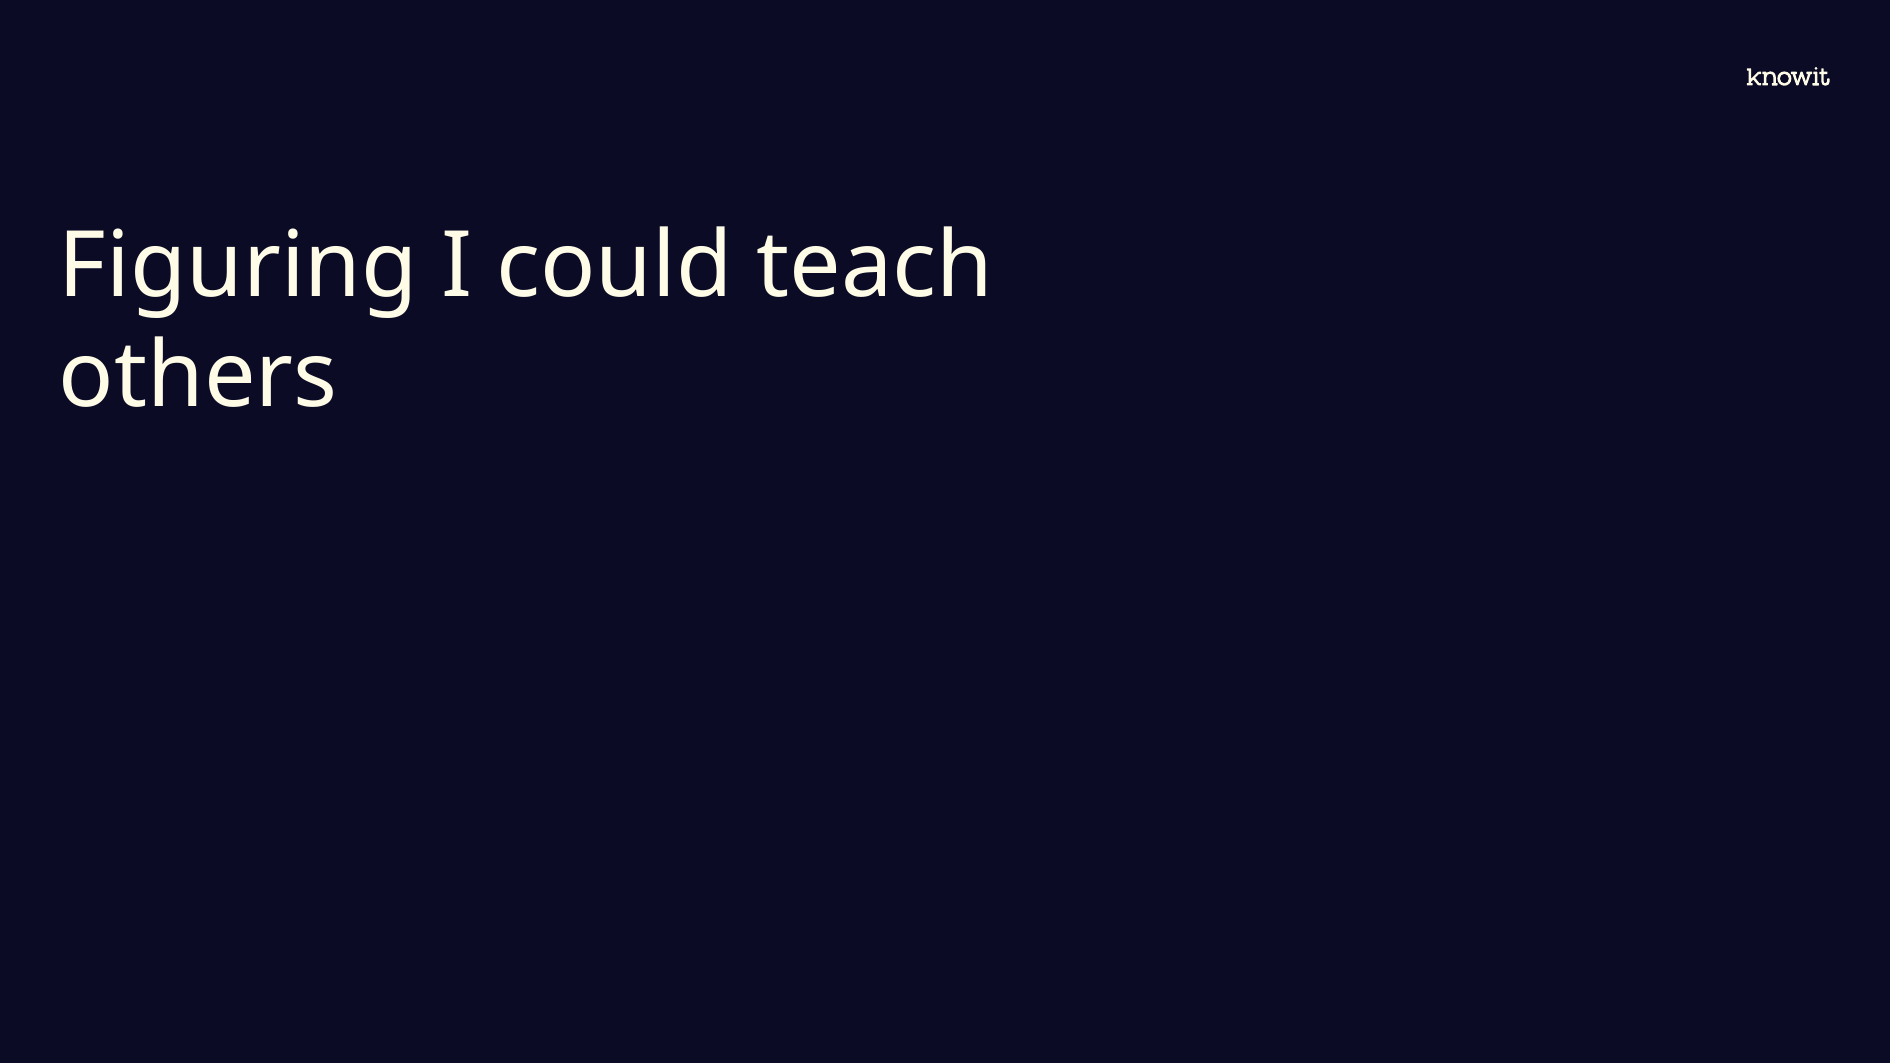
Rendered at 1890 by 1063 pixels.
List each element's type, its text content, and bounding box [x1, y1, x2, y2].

title Figuring I could teach others [59, 204, 1231, 427]
